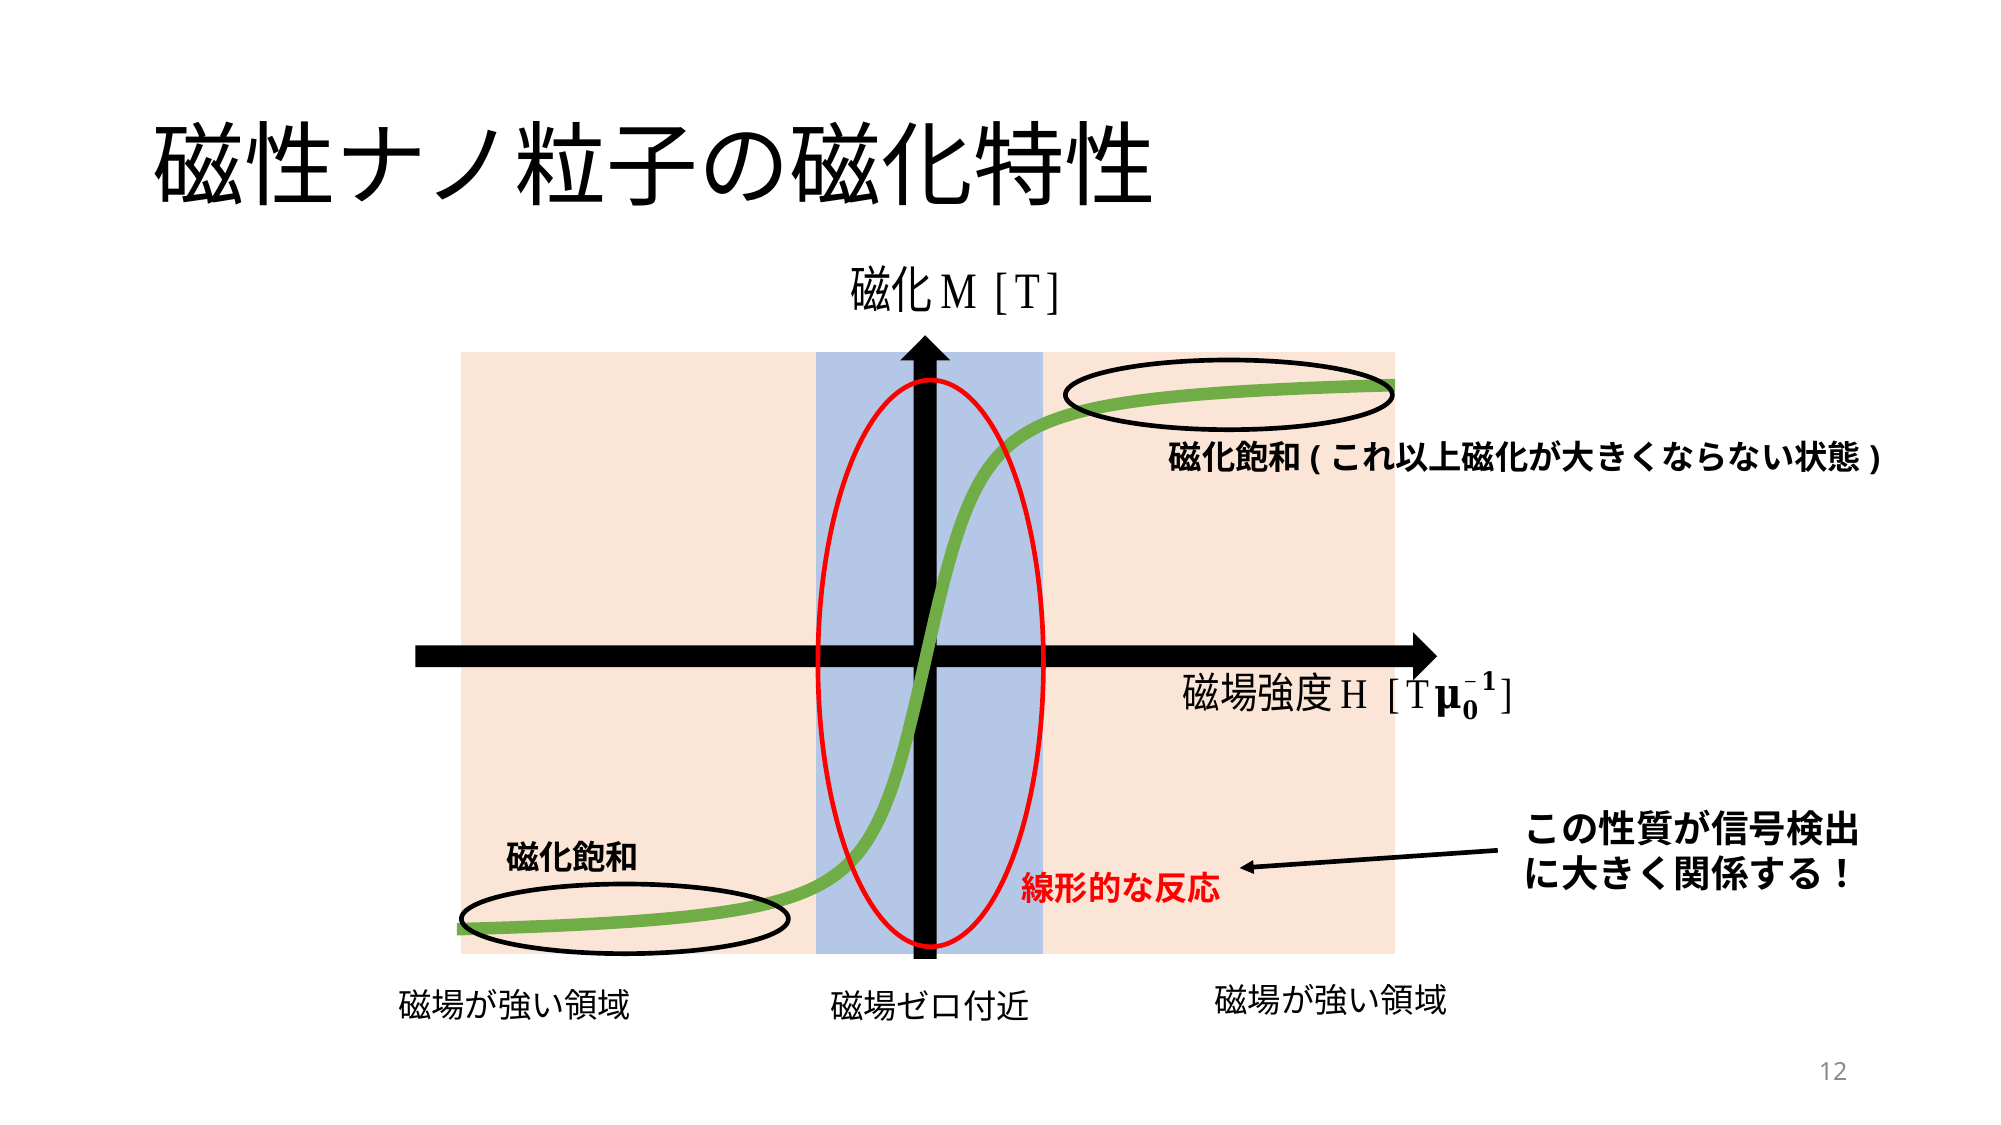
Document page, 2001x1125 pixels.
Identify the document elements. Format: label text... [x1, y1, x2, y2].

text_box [1239, 850, 1498, 869]
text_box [267, 210, 1905, 1041]
slide_number 12 [1412, 1042, 1863, 1103]
title 磁性ナノ粒子の磁化特性 [137, 59, 1863, 278]
